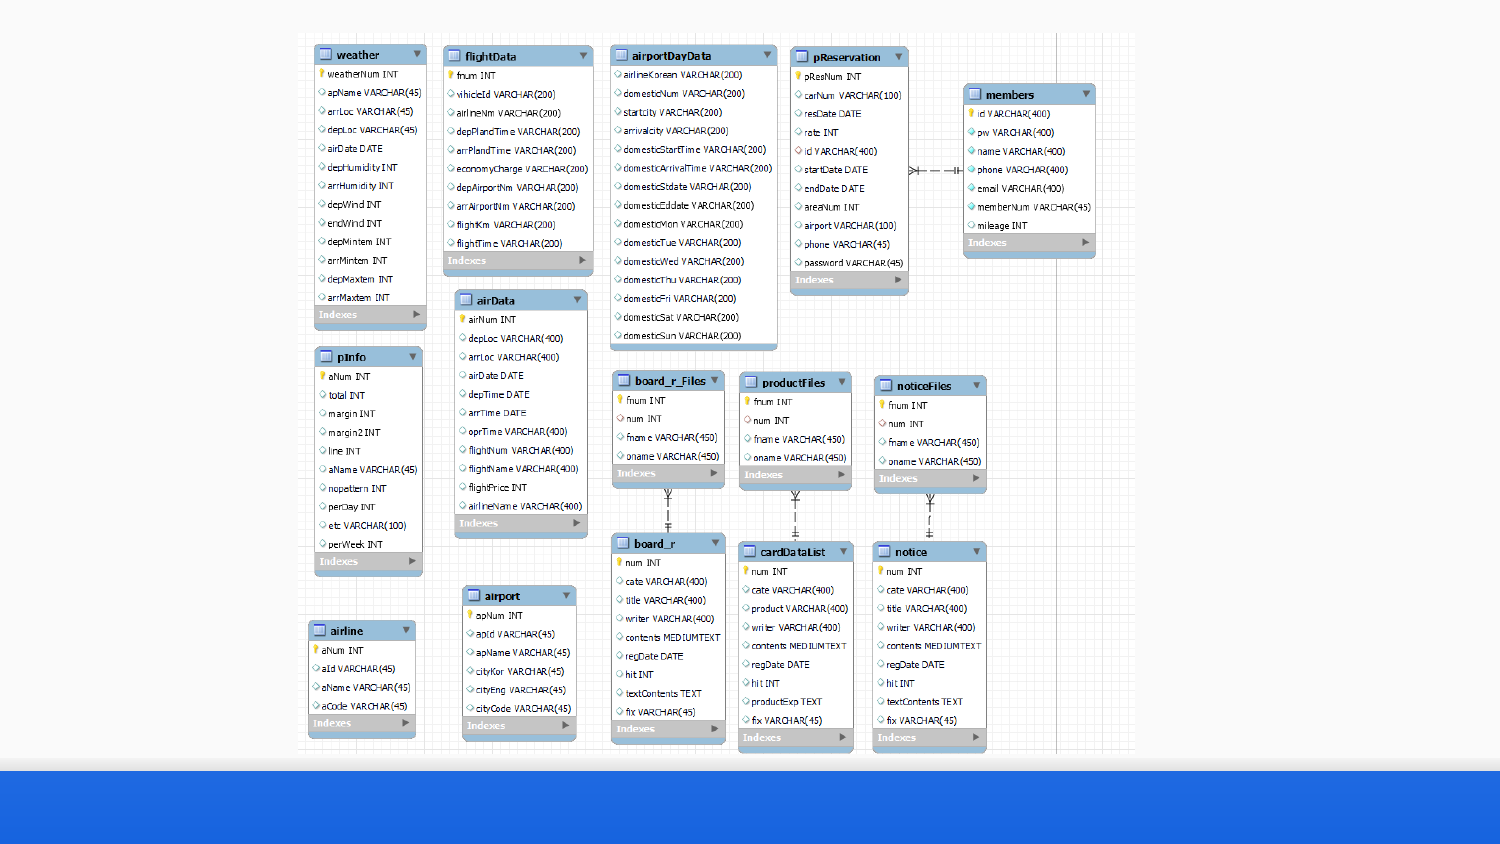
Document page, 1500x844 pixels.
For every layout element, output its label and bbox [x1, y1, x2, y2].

picture [298, 32, 1135, 754]
